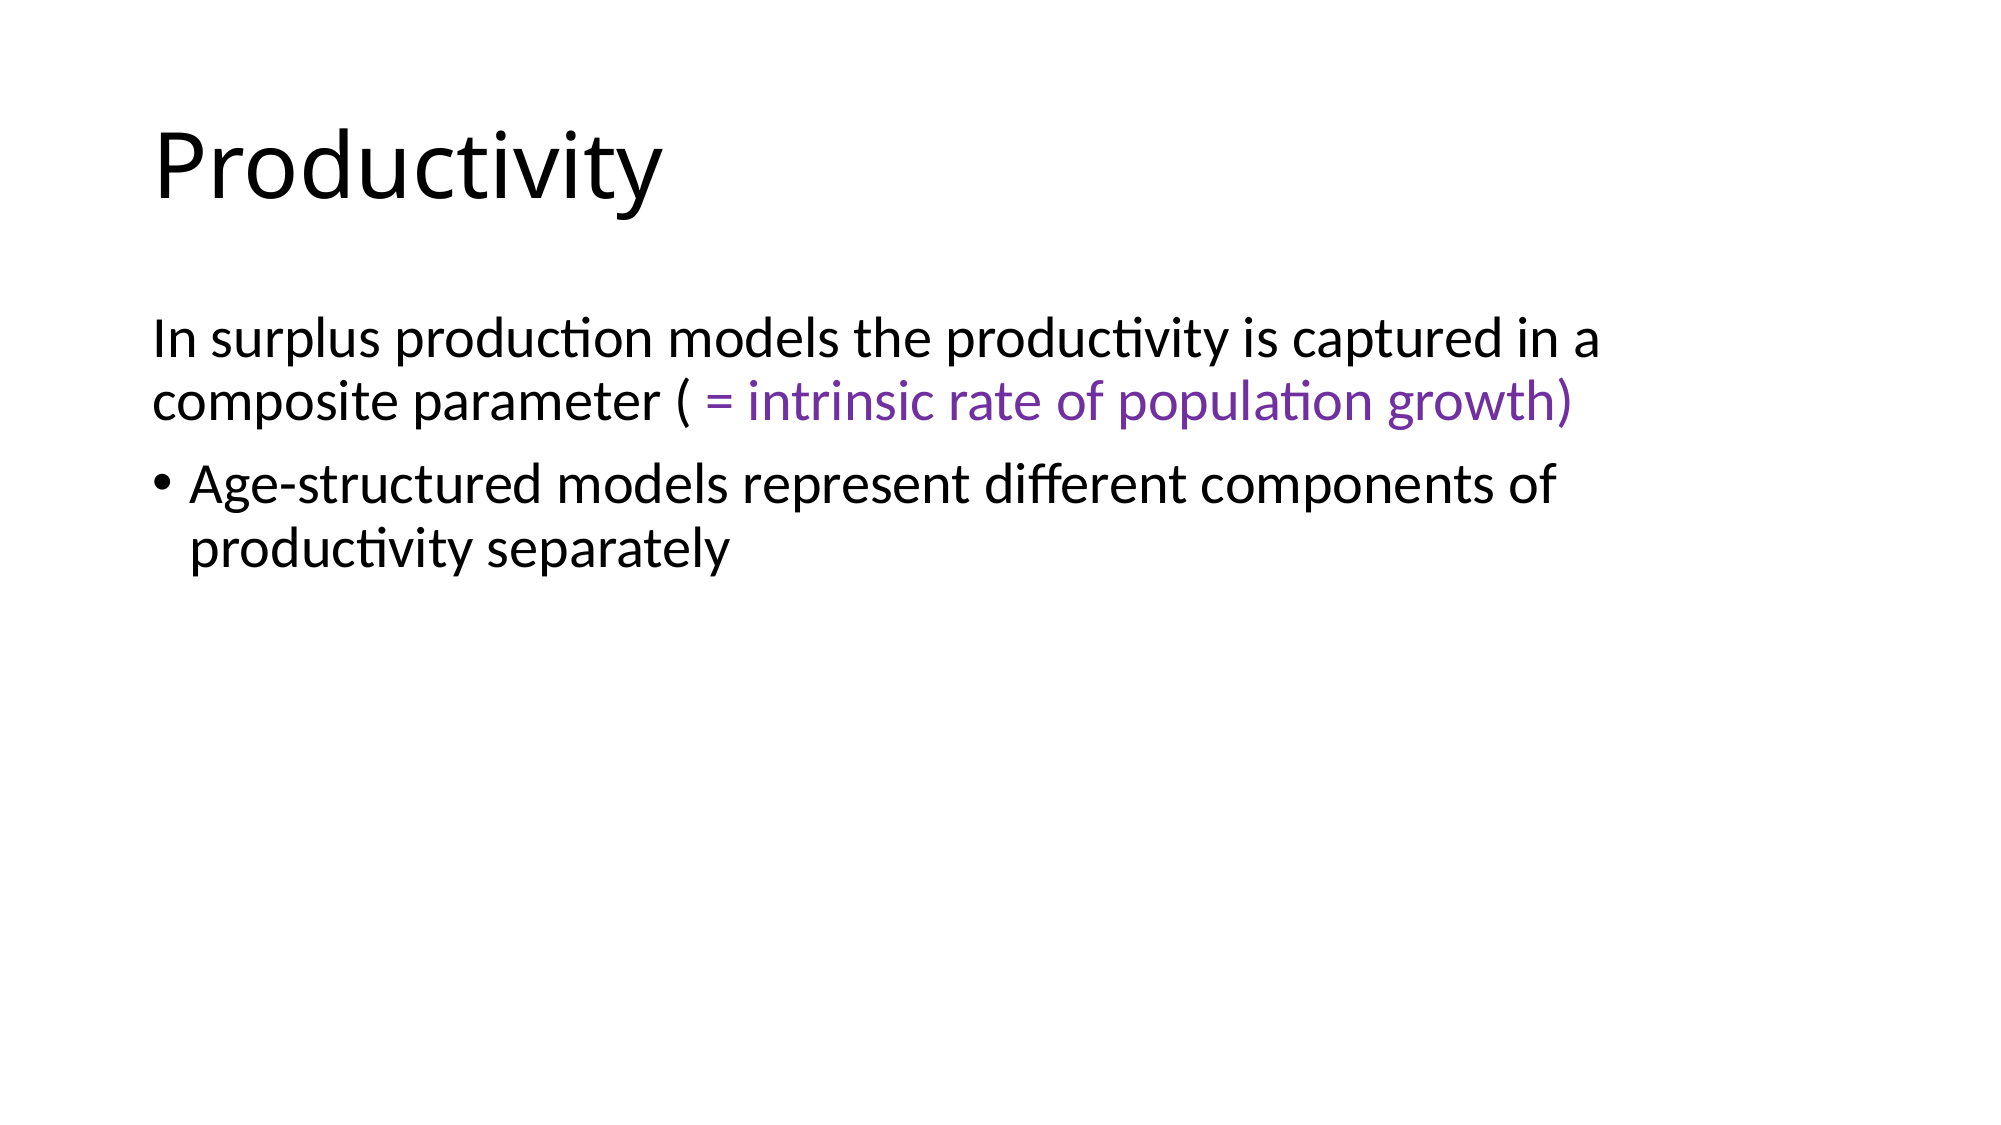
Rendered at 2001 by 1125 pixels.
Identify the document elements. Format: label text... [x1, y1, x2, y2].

title Productivity [137, 59, 1863, 278]
